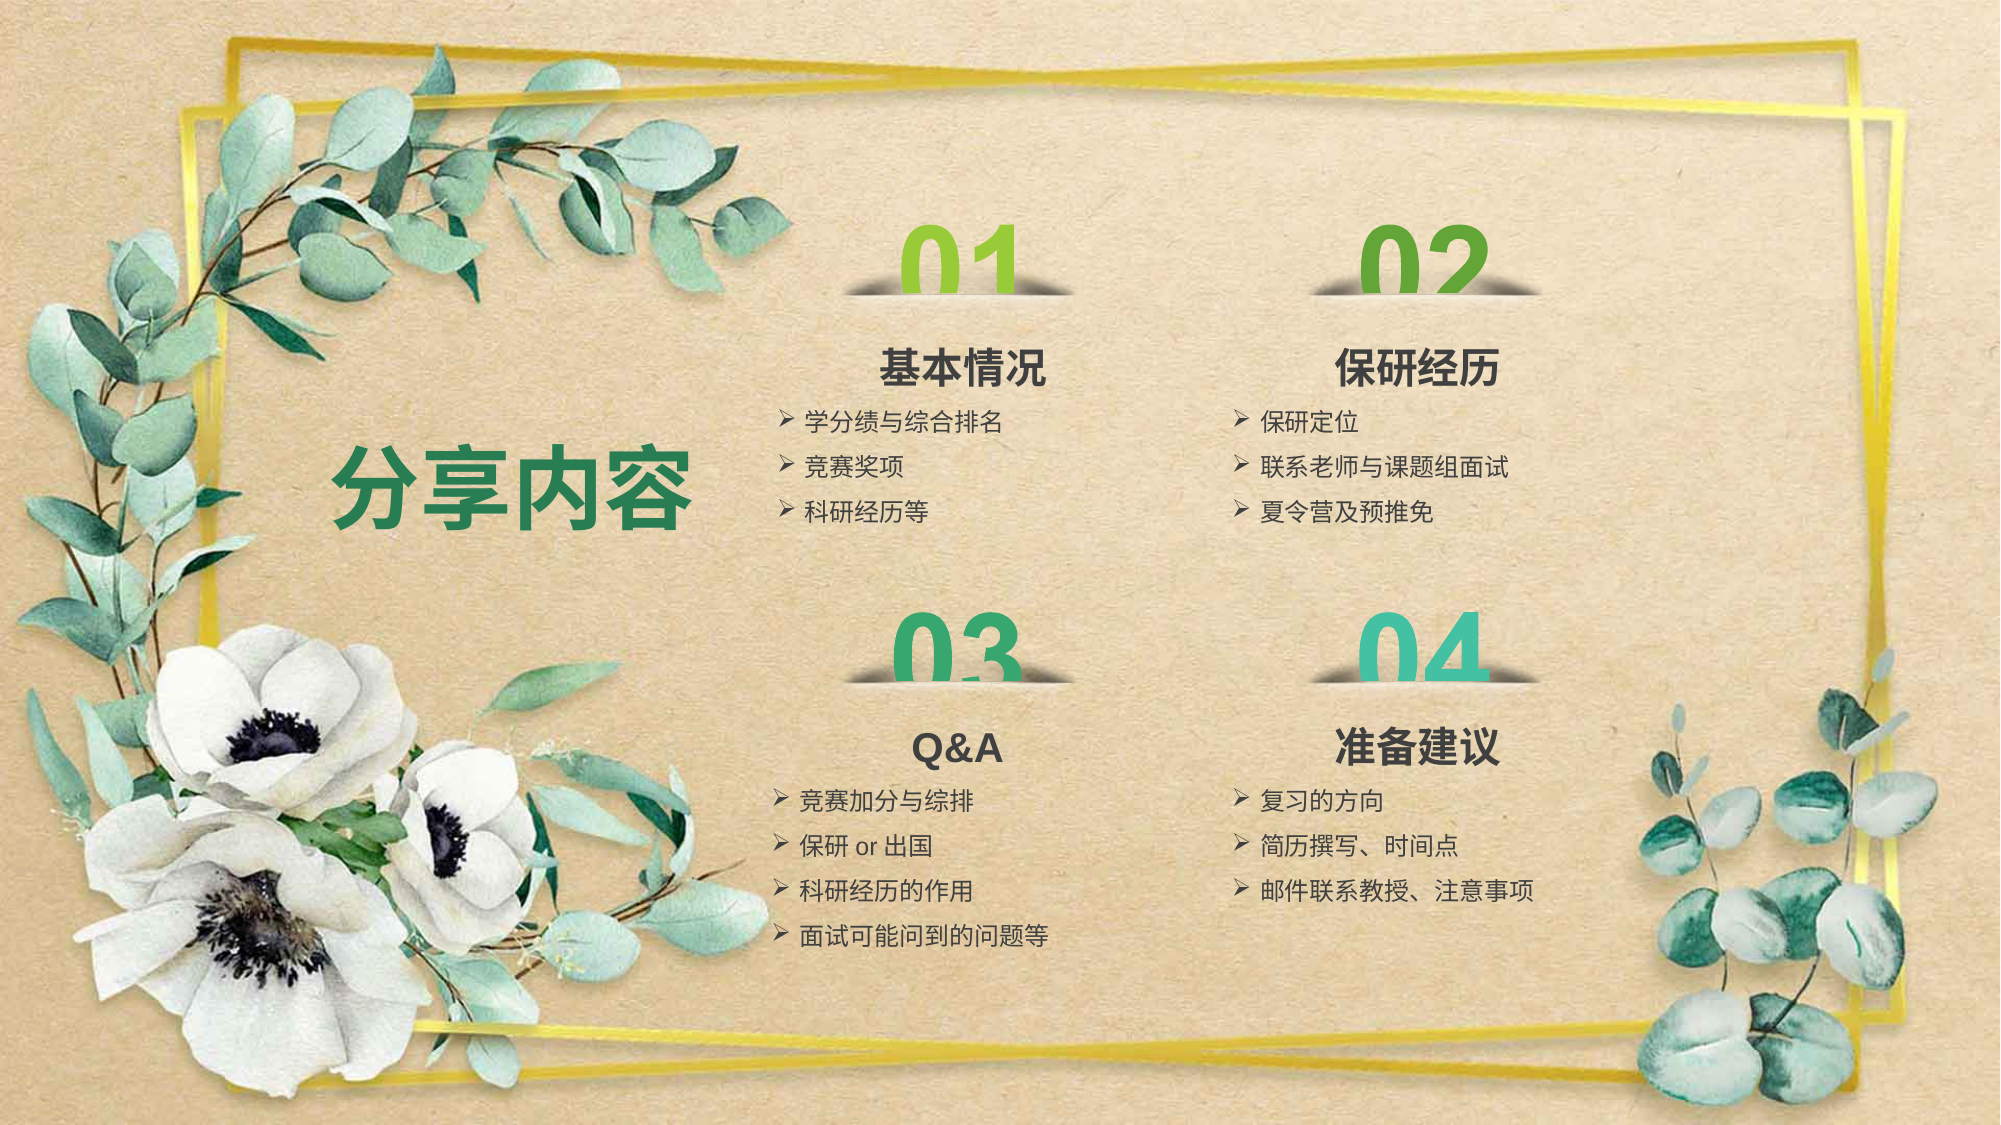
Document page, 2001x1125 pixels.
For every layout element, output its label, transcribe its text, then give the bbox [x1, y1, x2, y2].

text_box 基本情况 学分绩与综合排名 竞赛奖项 科研经历等 [762, 334, 1165, 534]
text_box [834, 224, 1082, 317]
picture [0, 0, 2001, 1125]
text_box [1300, 224, 1548, 317]
text_box 分享内容 [314, 423, 786, 549]
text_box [1300, 612, 1548, 705]
text_box 保研经历 保研定位 联系老师与课题组面试 夏令营及预推免 [1217, 334, 1620, 534]
text_box 准备建议 复习的方向 简历撰写、时间点 邮件联系教授、注意事项 [1217, 712, 1620, 913]
text_box Q&A 竞赛加分与综排 保研or出国 科研经历的作用 面试可能问到的问题等 [756, 713, 1159, 958]
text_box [834, 612, 1082, 705]
